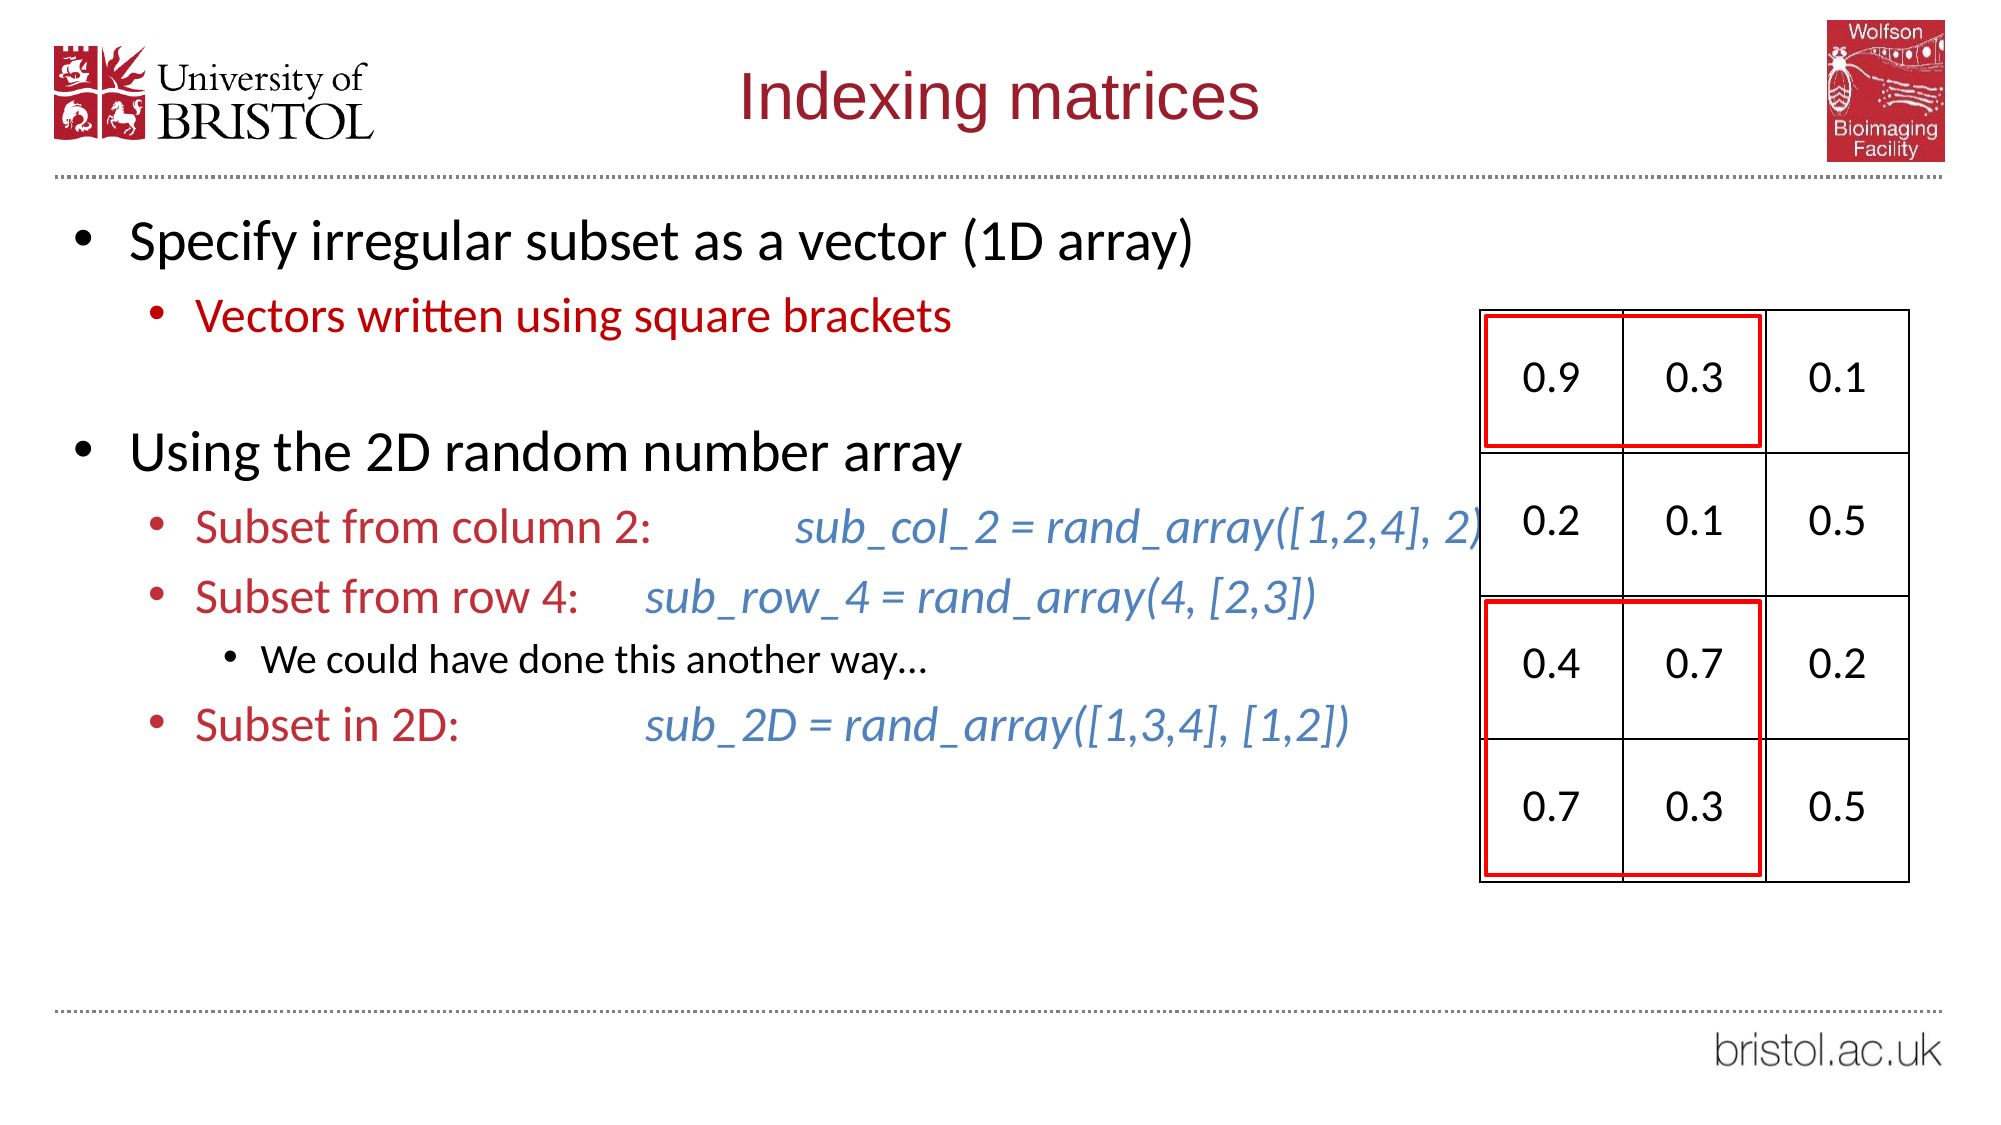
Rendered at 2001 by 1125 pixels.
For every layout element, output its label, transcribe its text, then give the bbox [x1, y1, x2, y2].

table_cell 0.4 [1481, 597, 1622, 738]
table_cell 0.1 [1624, 454, 1765, 595]
title Indexing matrices [396, 41, 1604, 140]
table_cell 0.7 [1624, 597, 1765, 738]
table_cell 0.7 [1481, 740, 1622, 881]
table_cell 0.5 [1767, 454, 1908, 595]
table_cell 0.5 [1767, 740, 1908, 881]
table_header 0.1 [1767, 311, 1908, 452]
text_box [1484, 599, 1762, 877]
picture [54, 46, 374, 140]
picture [1700, 1023, 1945, 1080]
table_cell 0.3 [1624, 740, 1765, 881]
table_header 0.9 [1481, 311, 1622, 452]
text_box [1484, 314, 1762, 448]
table_cell 0.2 [1767, 597, 1908, 738]
list Specify irregular subset as a vector (1D array) Vectors written using square brackets Using the 2D random number array Subset from column 2: sub_col_2 = rand_array([1,2,4], 2) Subset from row 4: sub_row_4 = rand_array(4, [2,3]) We could have done this another way… Subset in 2D: sub_2D = rand_array([1,3,4], [1,2]) [58, 194, 1944, 1004]
table_cell 0.2 [1481, 454, 1622, 595]
table_header 0.3 [1624, 311, 1765, 452]
picture [1827, 20, 1945, 162]
